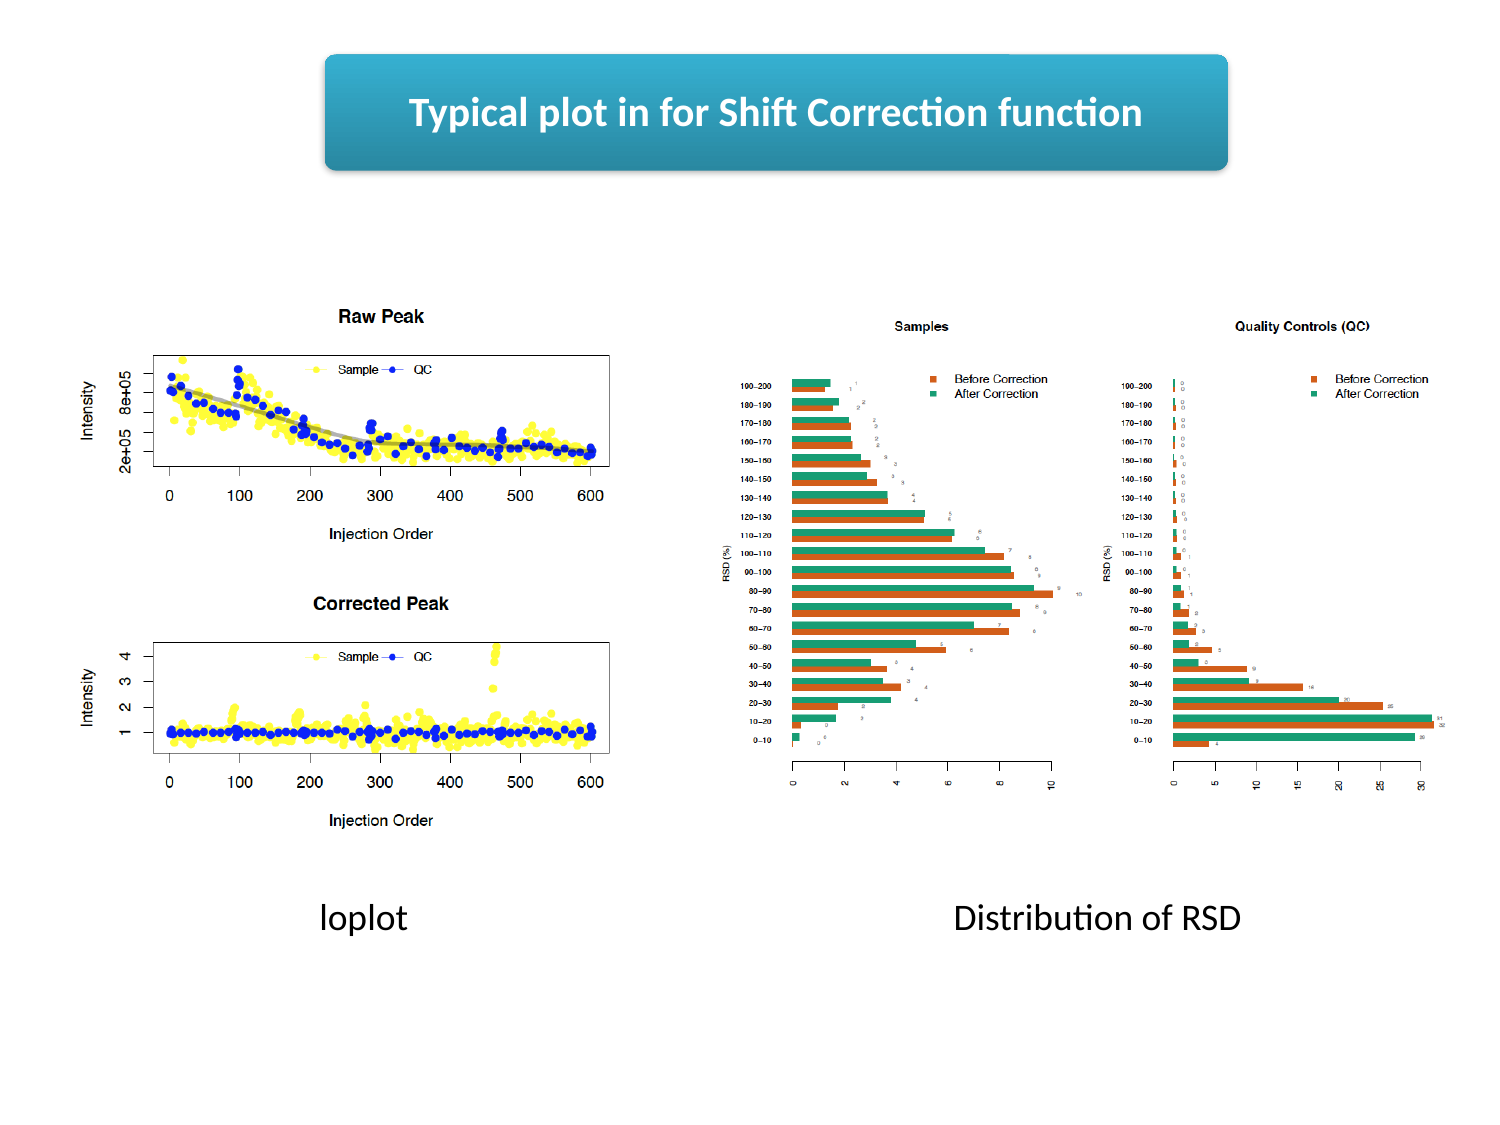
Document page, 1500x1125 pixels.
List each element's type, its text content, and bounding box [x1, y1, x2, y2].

text_box Distribution of RSD [938, 885, 1500, 945]
picture [76, 285, 645, 830]
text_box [324, 54, 1229, 171]
picture [715, 290, 1469, 800]
text_box loplot [304, 885, 525, 945]
